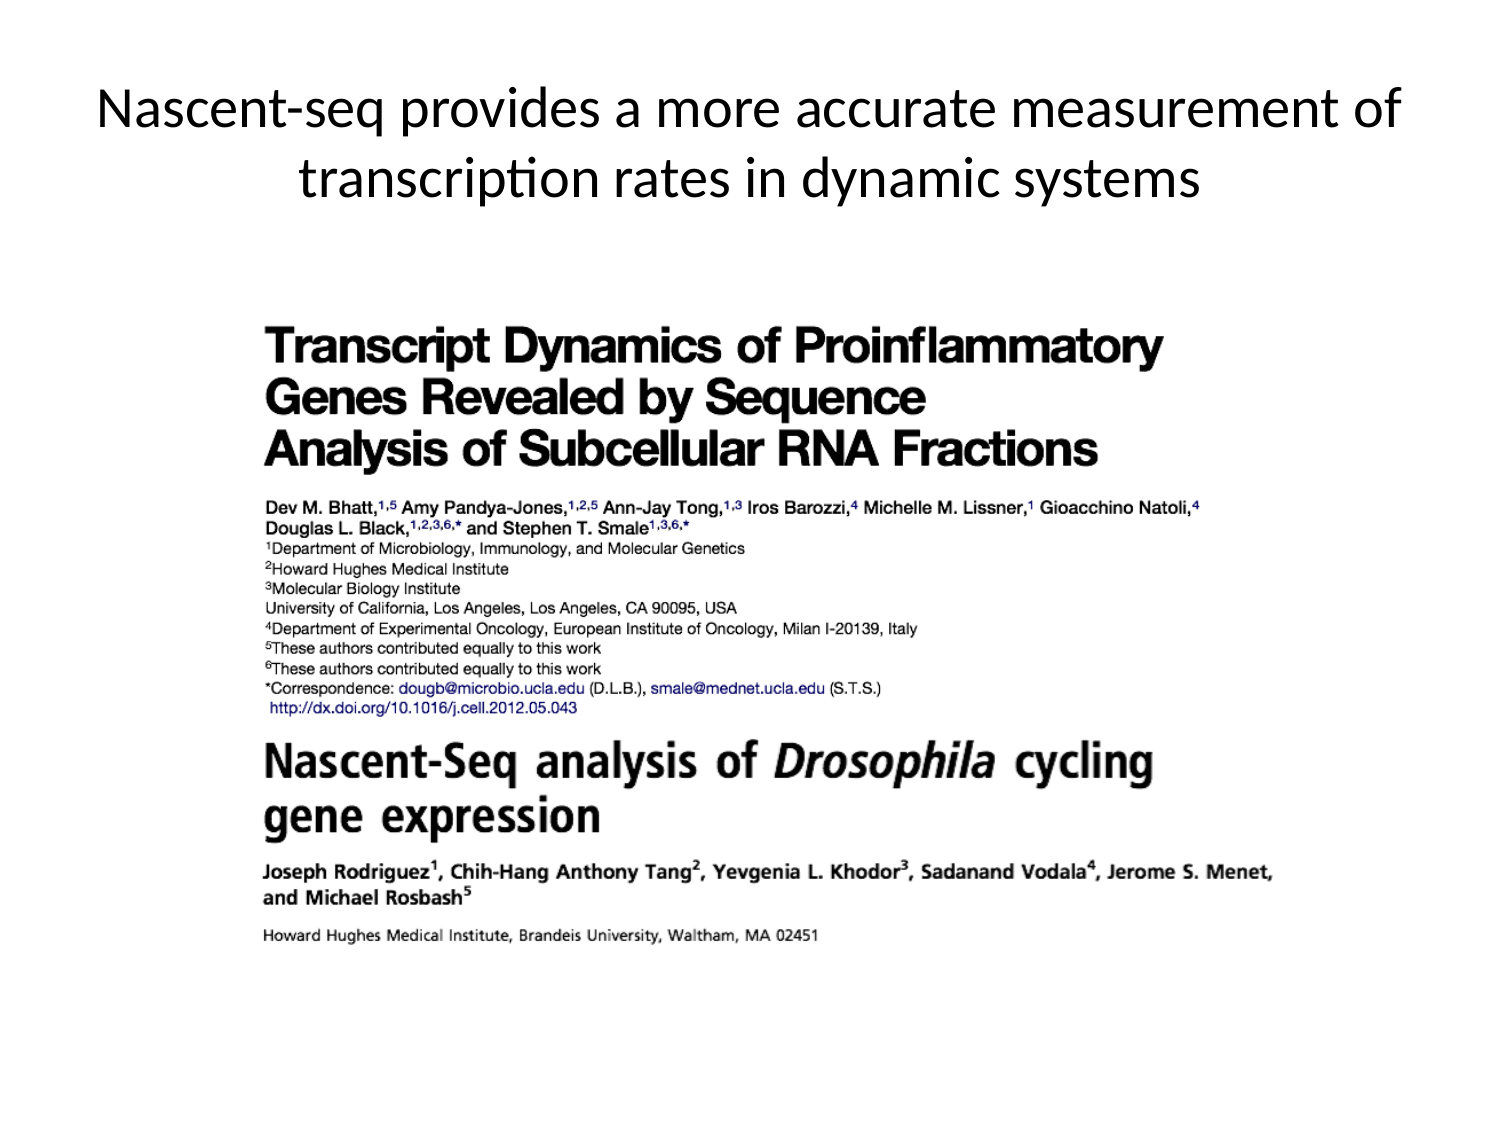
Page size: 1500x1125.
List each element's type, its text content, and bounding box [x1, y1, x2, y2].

title Nascent-seq provides a more accurate measurement of transcription rates in dynamic systems [75, 45, 1425, 233]
picture [236, 294, 1295, 955]
